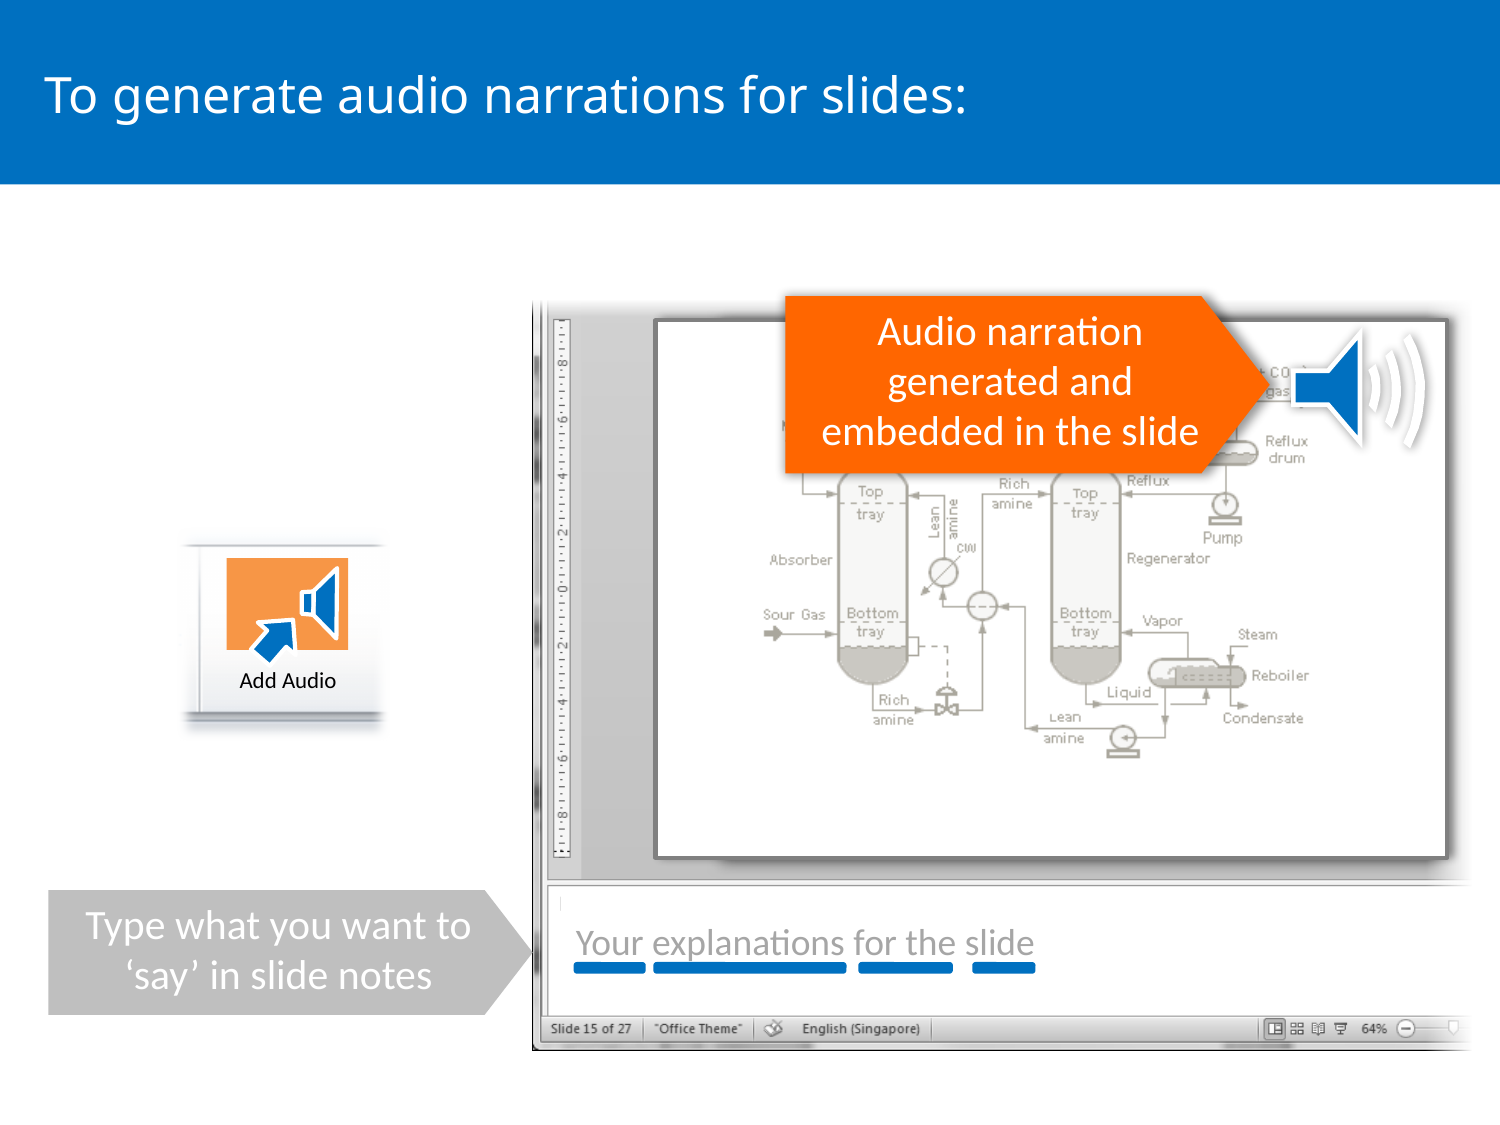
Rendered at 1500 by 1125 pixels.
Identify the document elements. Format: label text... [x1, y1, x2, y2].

text_box Type what you want to ‘say’ in slide notes [48, 890, 527, 1015]
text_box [176, 526, 390, 741]
picture [532, 299, 1474, 1052]
title To generate audio narrations for slides: [0, 0, 1500, 188]
